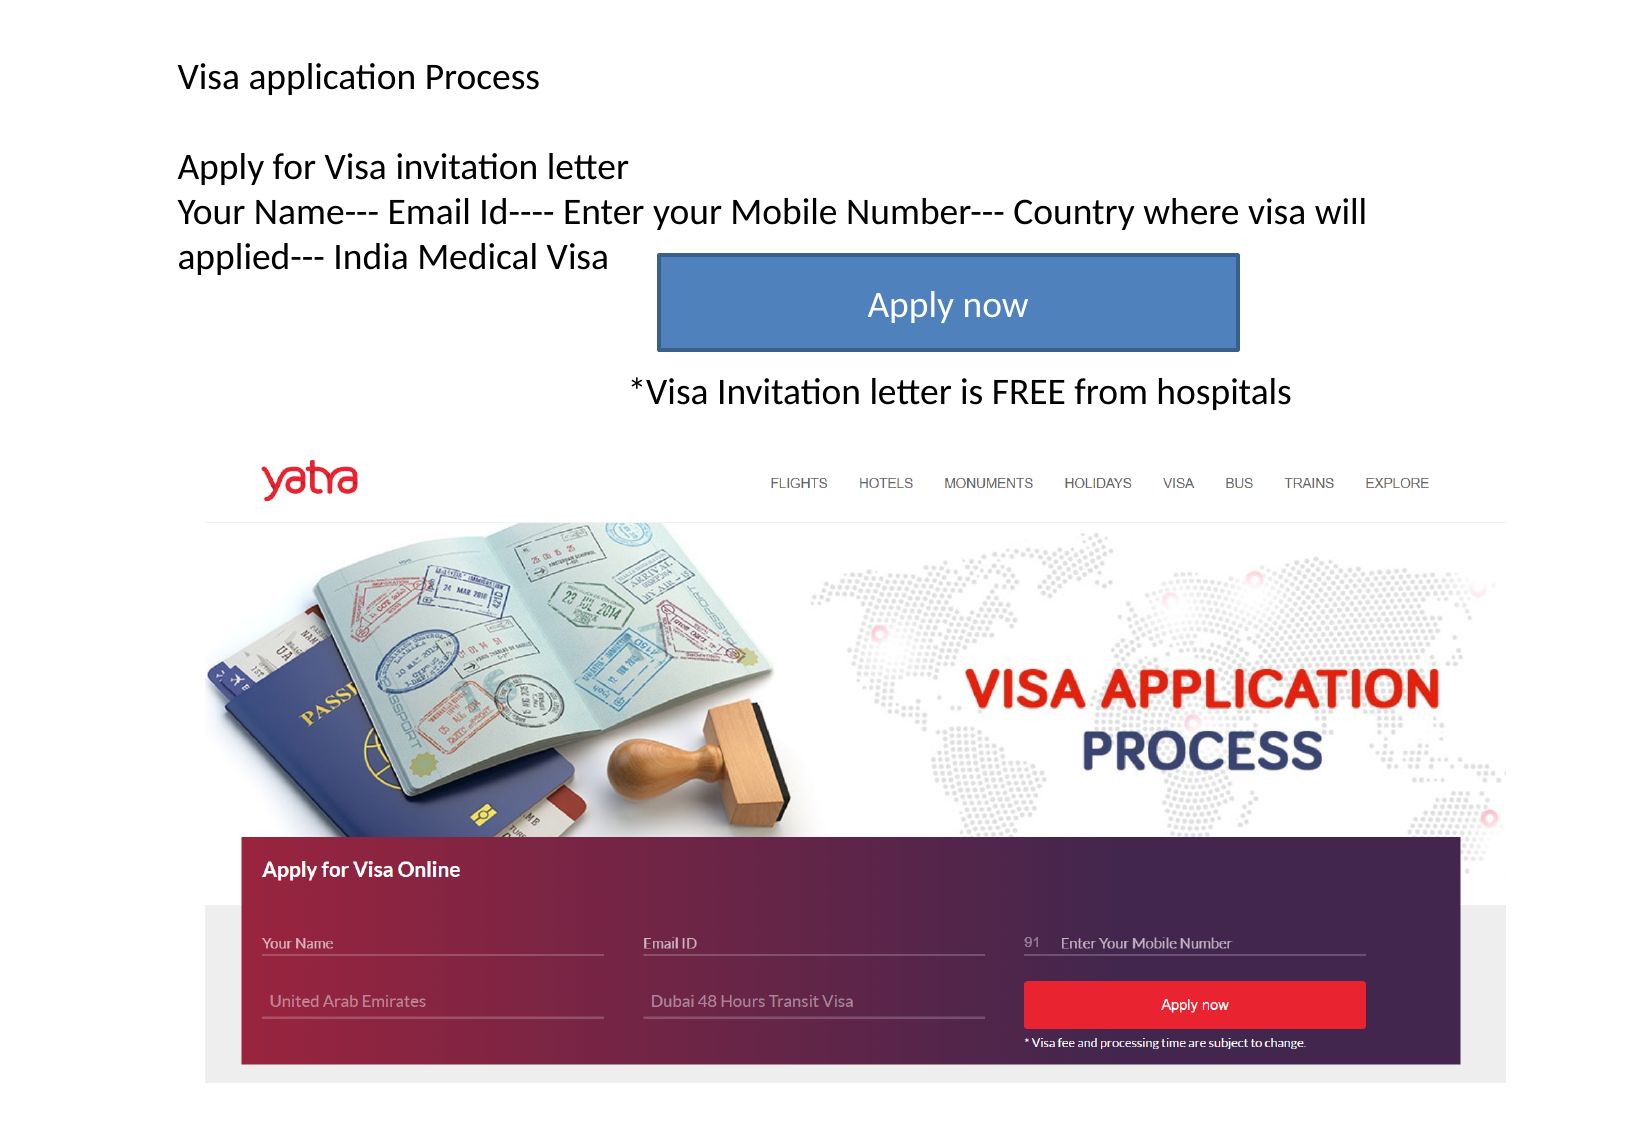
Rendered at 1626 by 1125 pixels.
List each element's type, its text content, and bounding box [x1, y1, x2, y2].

text_box Apply now [657, 253, 1240, 352]
picture [205, 455, 1506, 1083]
text_box Visa application Process Apply for Visa invitation letter Your Name--- Email Id---- Enter your Mobile Number--- Country where visa will applied--- India Medical Visa *Visa Invitation letter is FREE from hospitals [162, 44, 1451, 420]
